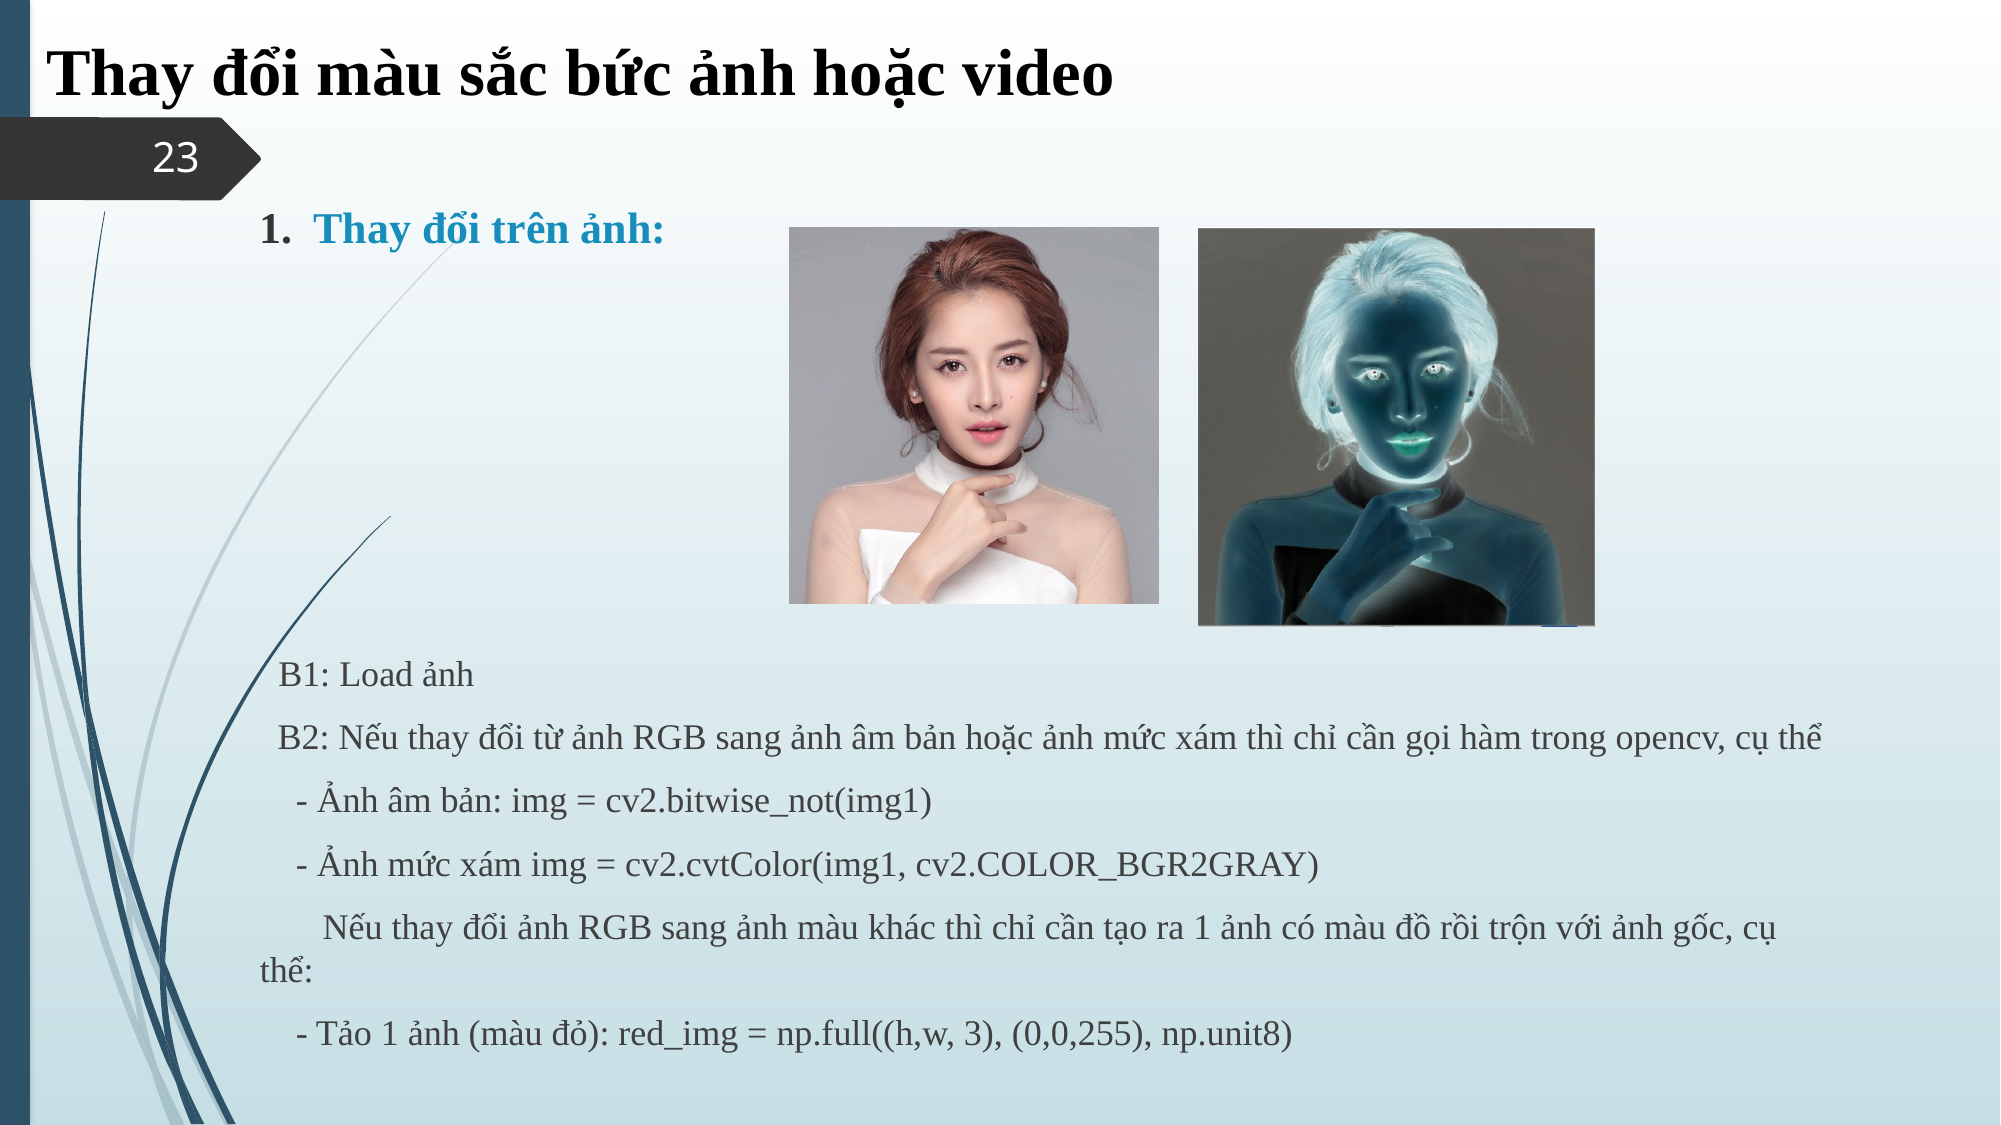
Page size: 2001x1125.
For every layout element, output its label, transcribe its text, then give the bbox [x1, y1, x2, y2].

title Thay đổi màu sắc bức ảnh hoặc video [31, 21, 1813, 204]
picture [789, 227, 1160, 605]
list Thay đổi trên ảnh: B1: Load ảnh B2: Nếu thay đổi từ ảnh RGB sang ảnh âm bản hoặc ảnh mức xám thì chỉ cần gọi hàm trong opencv, cụ thể - Ảnh âm bản: img = cv2.bitwise_not(img1) - Ảnh mức xám img = cv2.cvtColor(img1, cv2.COLOR_BGR2GRAY) Nếu thay đổi ảnh RGB sang ảnh màu khác thì chỉ cần tạo ra 1 ảnh có màu đồ rồi trộn với ảnh gốc, cụ thể: - Tảo 1 ảnh (màu đỏ): red_img = np.full((h,w, 3), (0,0,255), np.unit8) [244, 129, 1888, 1125]
picture [1198, 227, 1595, 628]
slide_number 23 [87, 129, 216, 190]
